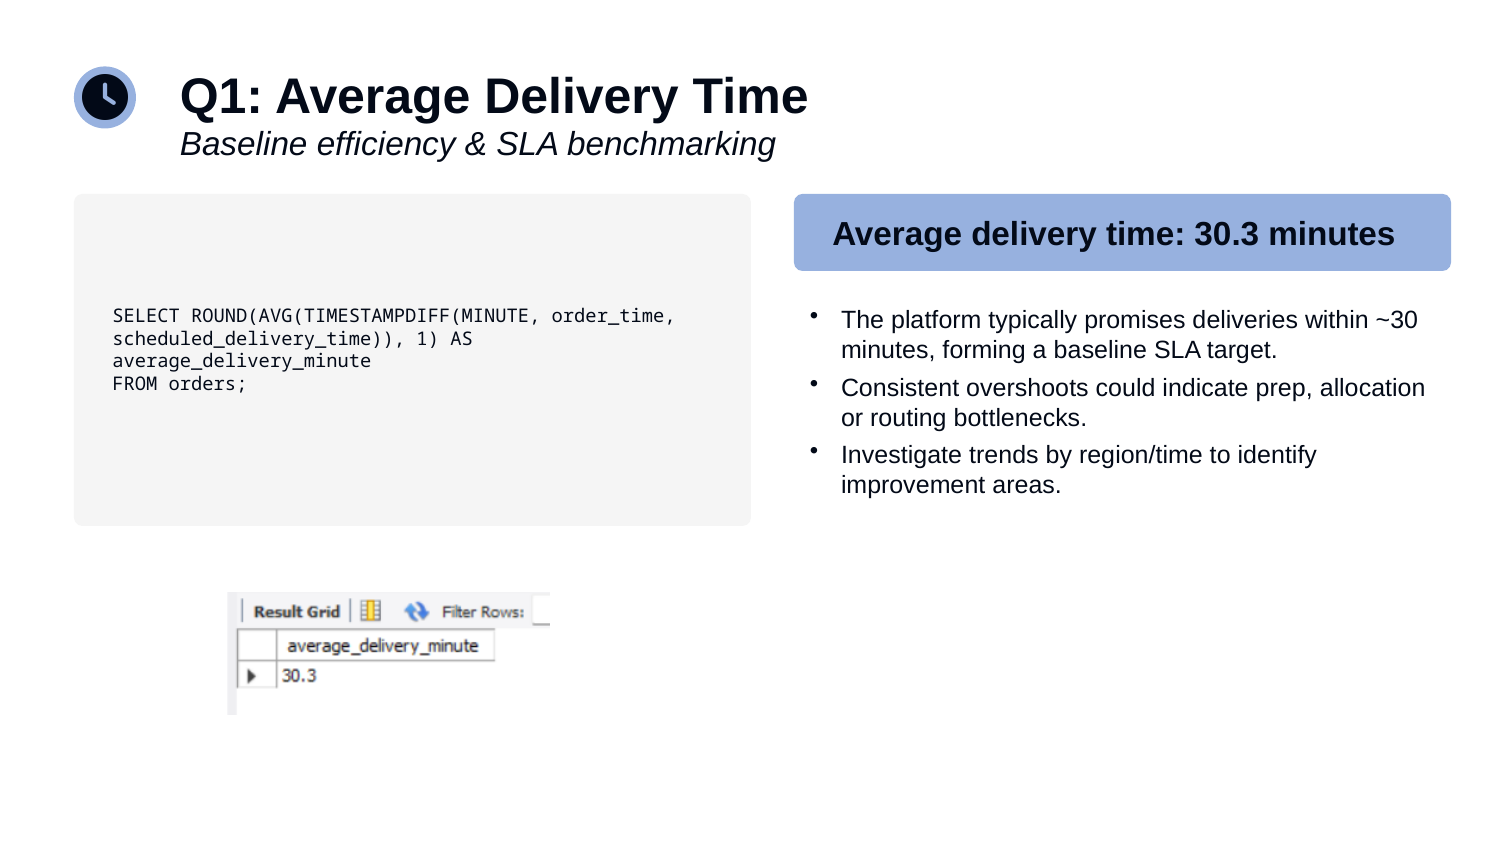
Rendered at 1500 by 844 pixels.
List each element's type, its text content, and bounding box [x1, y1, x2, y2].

text_box [86, 67, 124, 74]
text_box [74, 194, 750, 525]
text_box Baseline efficiency & SLA benchmarking [164, 119, 1440, 165]
text_box [795, 194, 1450, 270]
text_box The platform typically promises deliveries within ~30 minutes, forming a baseline SLA target. Consistent overshoots could indicate prep, allocation or routing bottlenecks. Investigate trends by region/time to identify improvement areas. [795, 277, 1450, 525]
text_box [74, 78, 82, 117]
text_box SELECT ROUND(AVG(TIMESTAMPDIFF(MINUTE, order_time, scheduled_delivery_time)), 1) AS average_delivery_minute FROM orders; [97, 217, 712, 503]
text_box Average delivery time: 30.3 minutes [817, 209, 1500, 255]
text_box [85, 120, 125, 128]
picture [82, 74, 128, 120]
text_box [128, 78, 135, 117]
text_box Q1: Average Delivery Time [164, 67, 1440, 119]
picture [227, 592, 550, 716]
